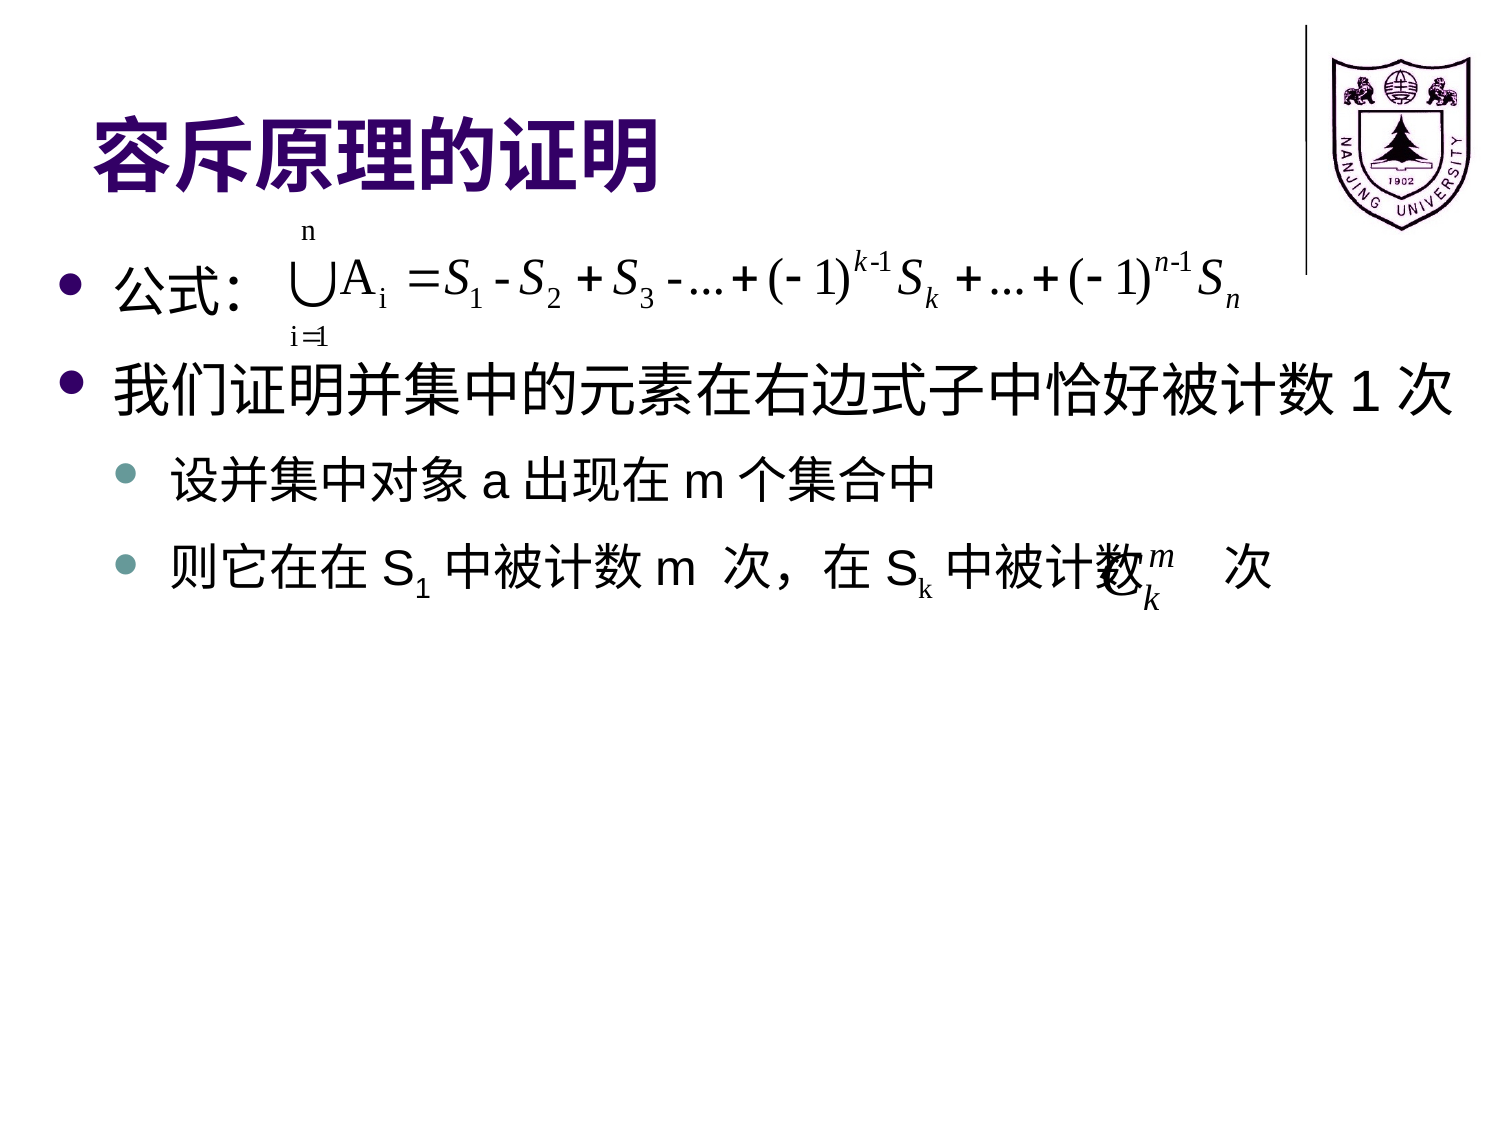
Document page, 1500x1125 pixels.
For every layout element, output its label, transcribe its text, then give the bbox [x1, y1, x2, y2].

list 公式： 我们证明并集中的元素在右边式子中恰好被计数1次 设并集中对象a出现在m个集合中 则它在在S1中被计数m 次，在Sk中被计数 次 [41, 243, 1477, 1024]
title 容斥原理的证明 [76, 54, 1315, 210]
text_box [1092, 526, 1187, 627]
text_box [277, 207, 1250, 357]
picture [1328, 51, 1481, 235]
